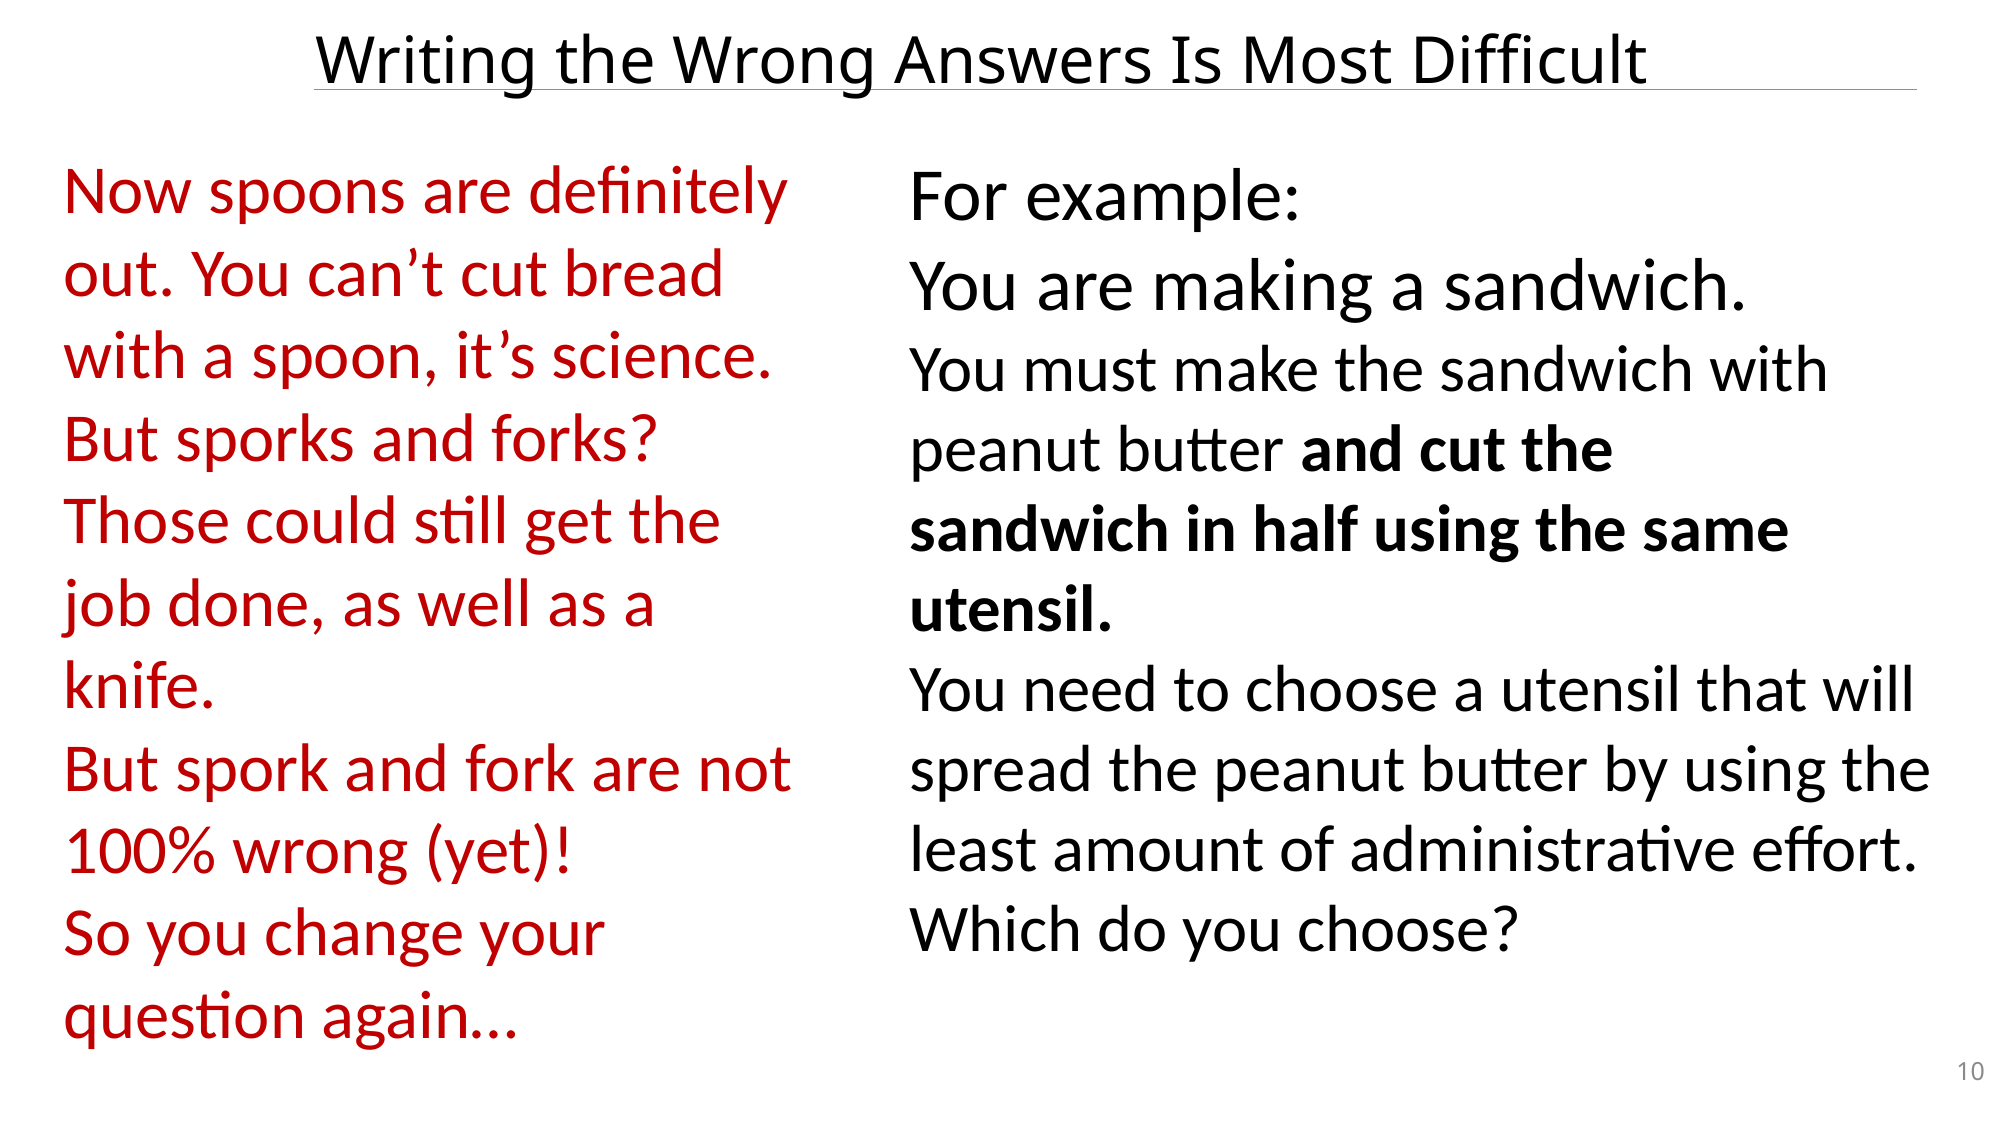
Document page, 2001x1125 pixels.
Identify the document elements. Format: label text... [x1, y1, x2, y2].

text_box Now spoons are definitely out. You can’t cut bread with a spoon, it’s science. But sporks and forks? Those could still get the job done, as well as a knife. But spork and fork are not 100% wrong (yet)! So you change your question again… [48, 137, 825, 867]
title Writing the Wrong Answers Is Most Difficult [300, 0, 1917, 125]
text_box For example: You are making a sandwich. You must make the sandwich with peanut butter and cut the sandwich in half using the same utensil. You need to choose a utensil that will spread the peanut butter by using the least amount of administrative effort. Which do you choose? [894, 137, 1954, 867]
slide_number 10 [1533, 1042, 2000, 1103]
